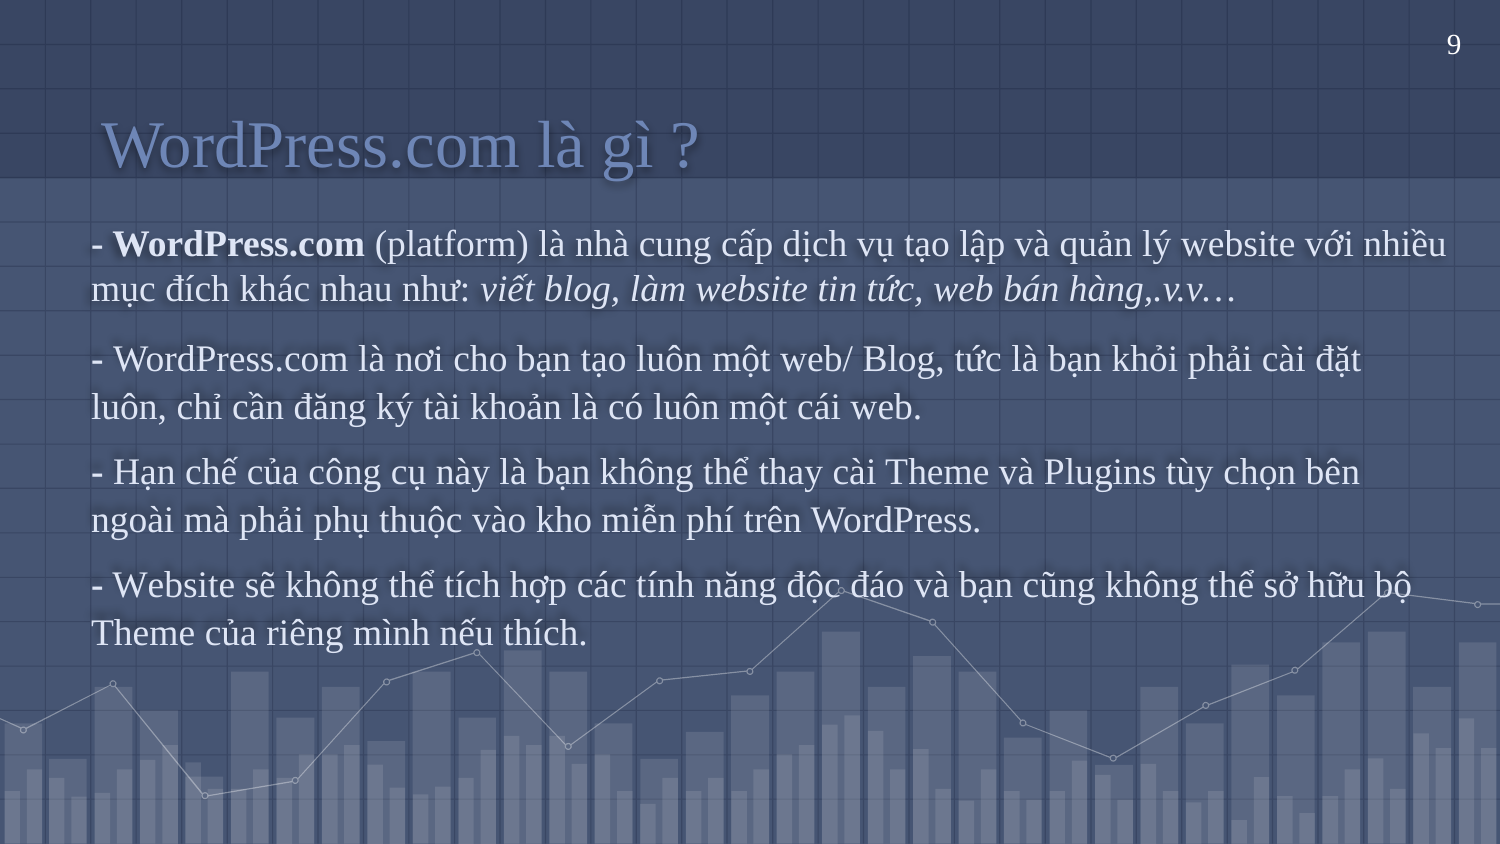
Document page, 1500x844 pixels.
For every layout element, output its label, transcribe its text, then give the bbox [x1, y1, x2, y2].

slide_number 9 [1408, 0, 1500, 88]
text_box - WordPress.com là nơi cho bạn tạo luôn một web/ Blog, tức là bạn khỏi phải cài đặt luôn, chỉ cần đăng ký tài khoản là có luôn một cái web. - Hạn chế của công cụ này là bạn không thể thay cài Theme và Plugins tùy chọn bên ngoài mà phải phụ thuộc vào kho miễn phí trên WordPress. - Website sẽ không thể tích hợp các tính năng độc đáo và bạn cũng không thể sở hữu bộ Theme của riêng mình nếu thích. [76, 323, 1444, 725]
title WordPress.com là gì ? [85, 55, 1347, 197]
list - WordPress.com (platform) là nhà cung cấp dịch vụ tạo lập và quản lý website với nhiều mục đích khác nhau như: viết blog, làm website tin tức, web bán hàng,.v.v… [76, 203, 1479, 345]
